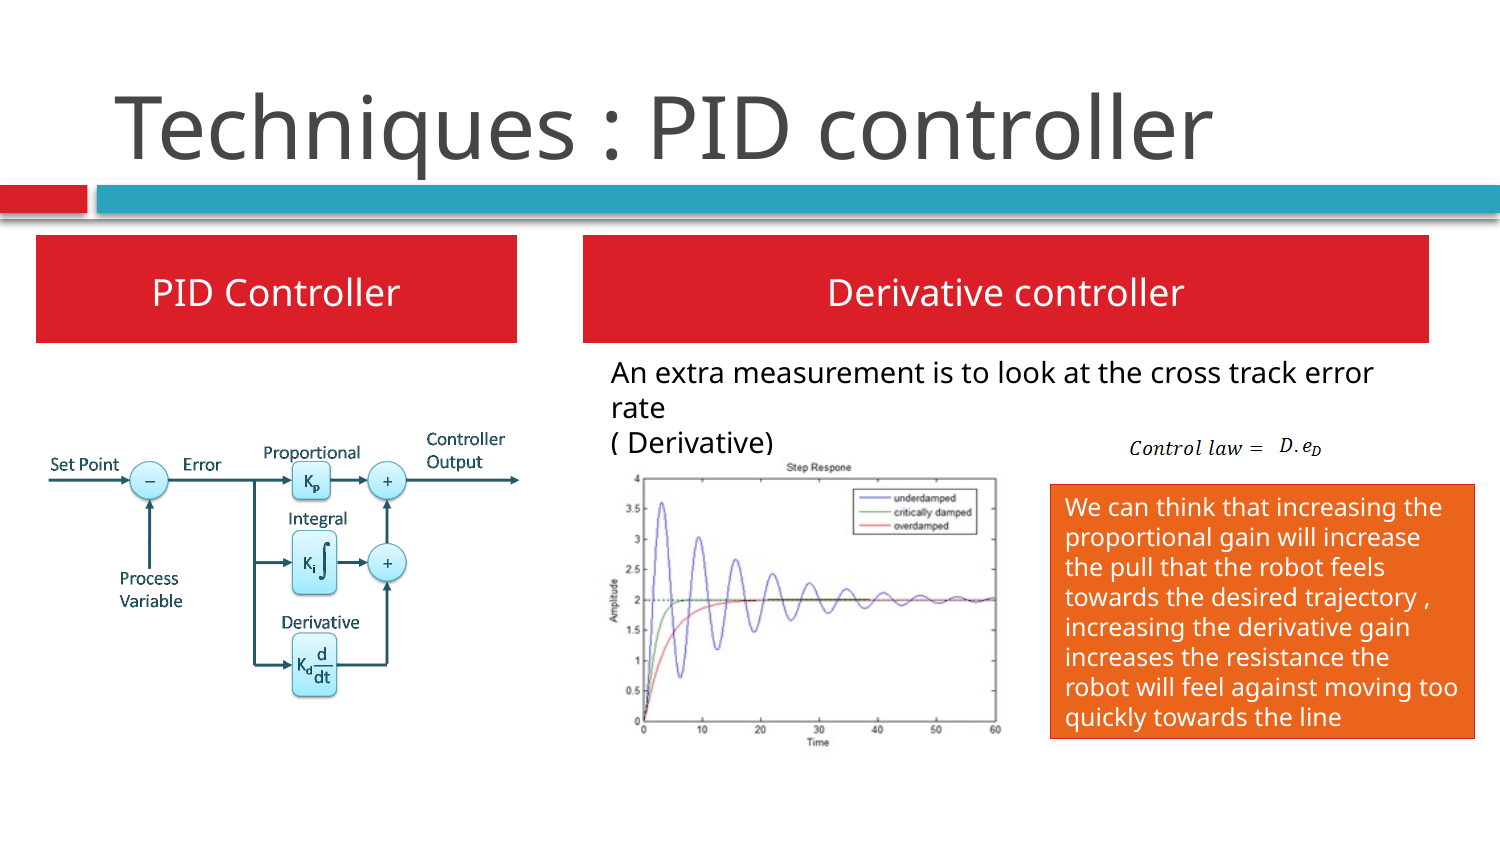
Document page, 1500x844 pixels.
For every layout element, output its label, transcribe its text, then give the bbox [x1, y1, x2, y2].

picture [591, 455, 1034, 759]
text_box We can think that increasing the proportional gain will increase the pull that the robot feels towards the desired trajectory , increasing the derivative gain increases the resistance the robot will feel against moving too quickly towards the line [1050, 484, 1475, 739]
text_box An extra measurement is to look at the cross track error rate ( Derivative) [596, 346, 1428, 467]
text_box PID Controller [39, 238, 513, 339]
picture [1107, 423, 1263, 484]
picture [1274, 419, 1343, 480]
text_box Derivative controller [587, 238, 1425, 339]
title Techniques : PID controller [99, 12, 1425, 185]
picture [37, 419, 529, 703]
